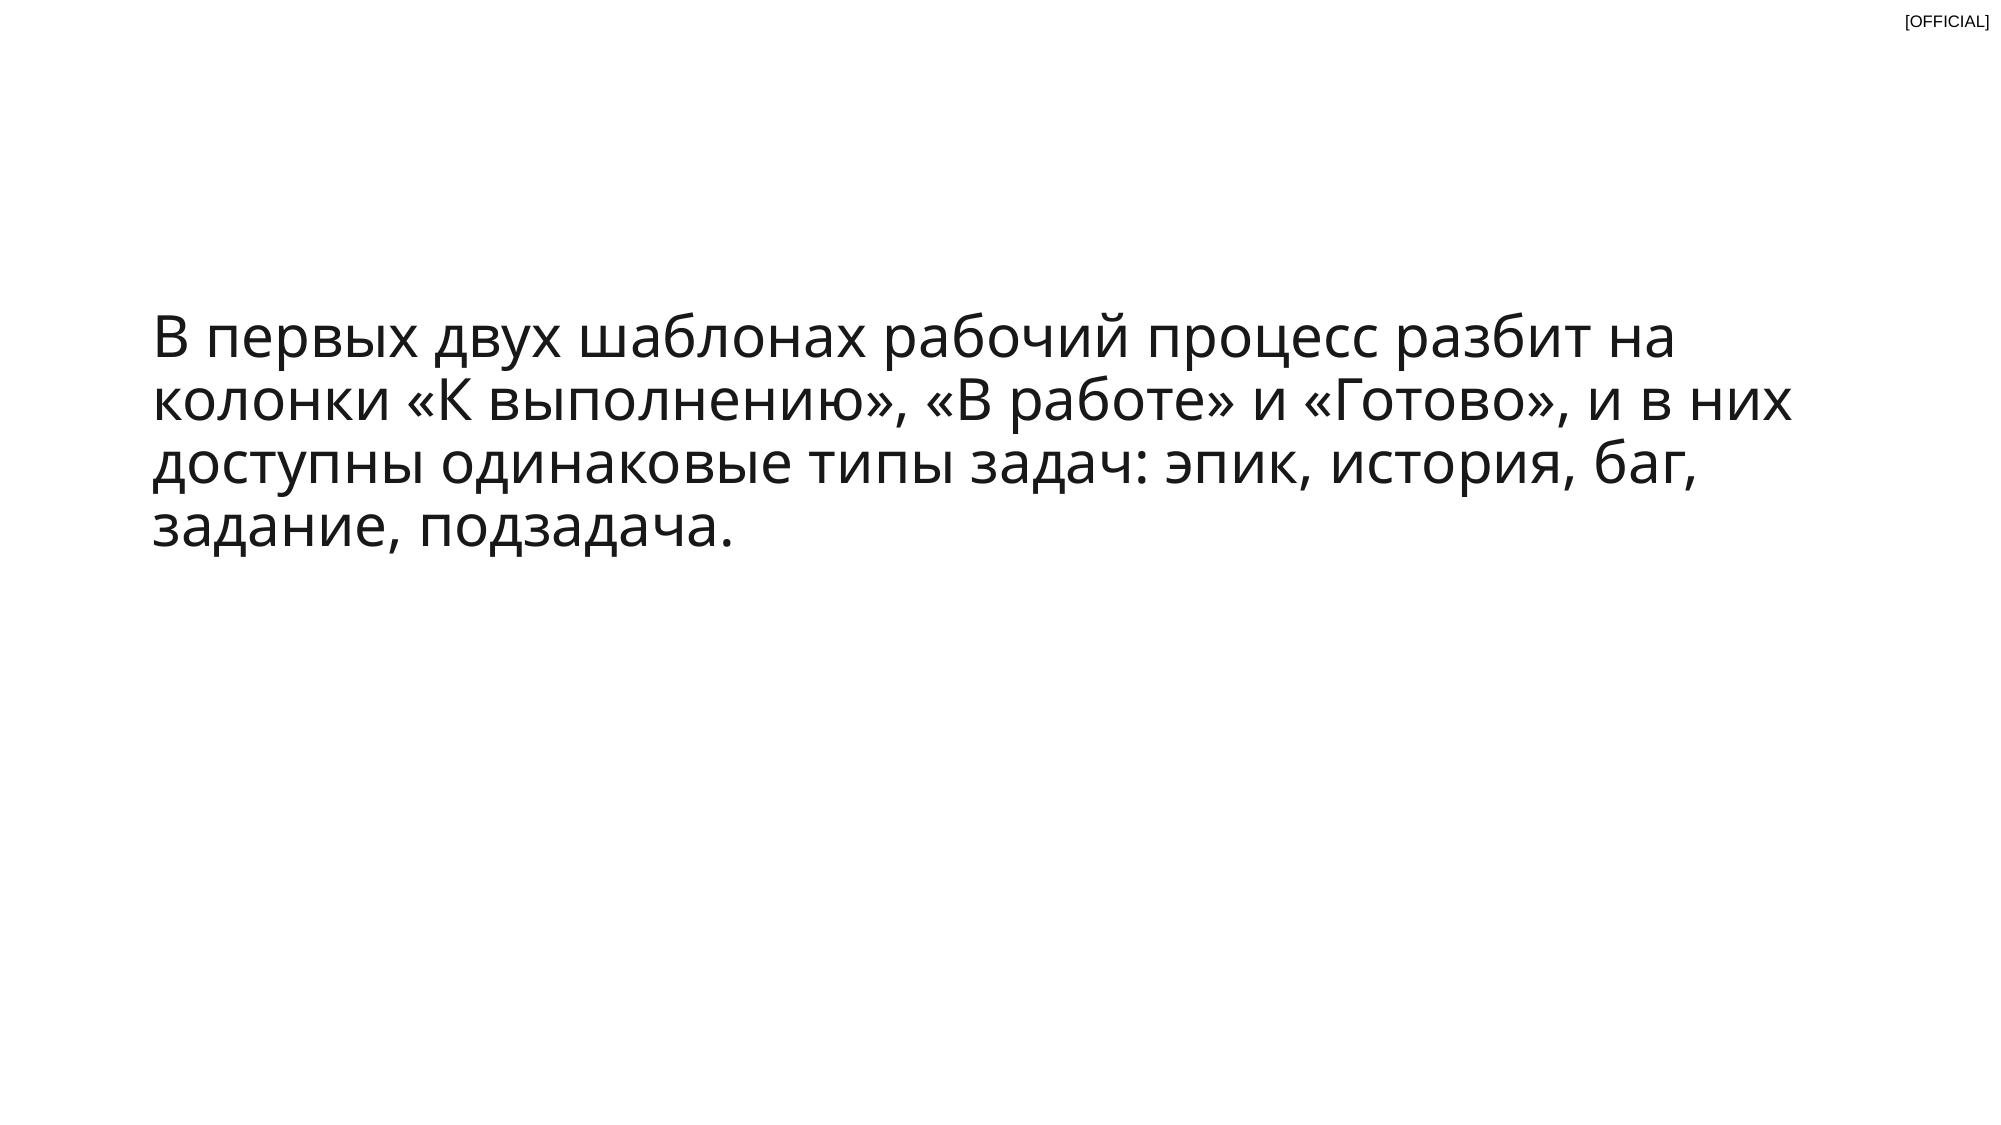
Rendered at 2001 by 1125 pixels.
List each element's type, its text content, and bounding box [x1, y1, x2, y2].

list В первых двух шаблонах рабочий процесс разбит на колонки «К выполнению», «В работе» и «Готово», и в них доступны одинаковые типы задач: эпик, история, баг, задание, подзадача. [137, 299, 1863, 1014]
